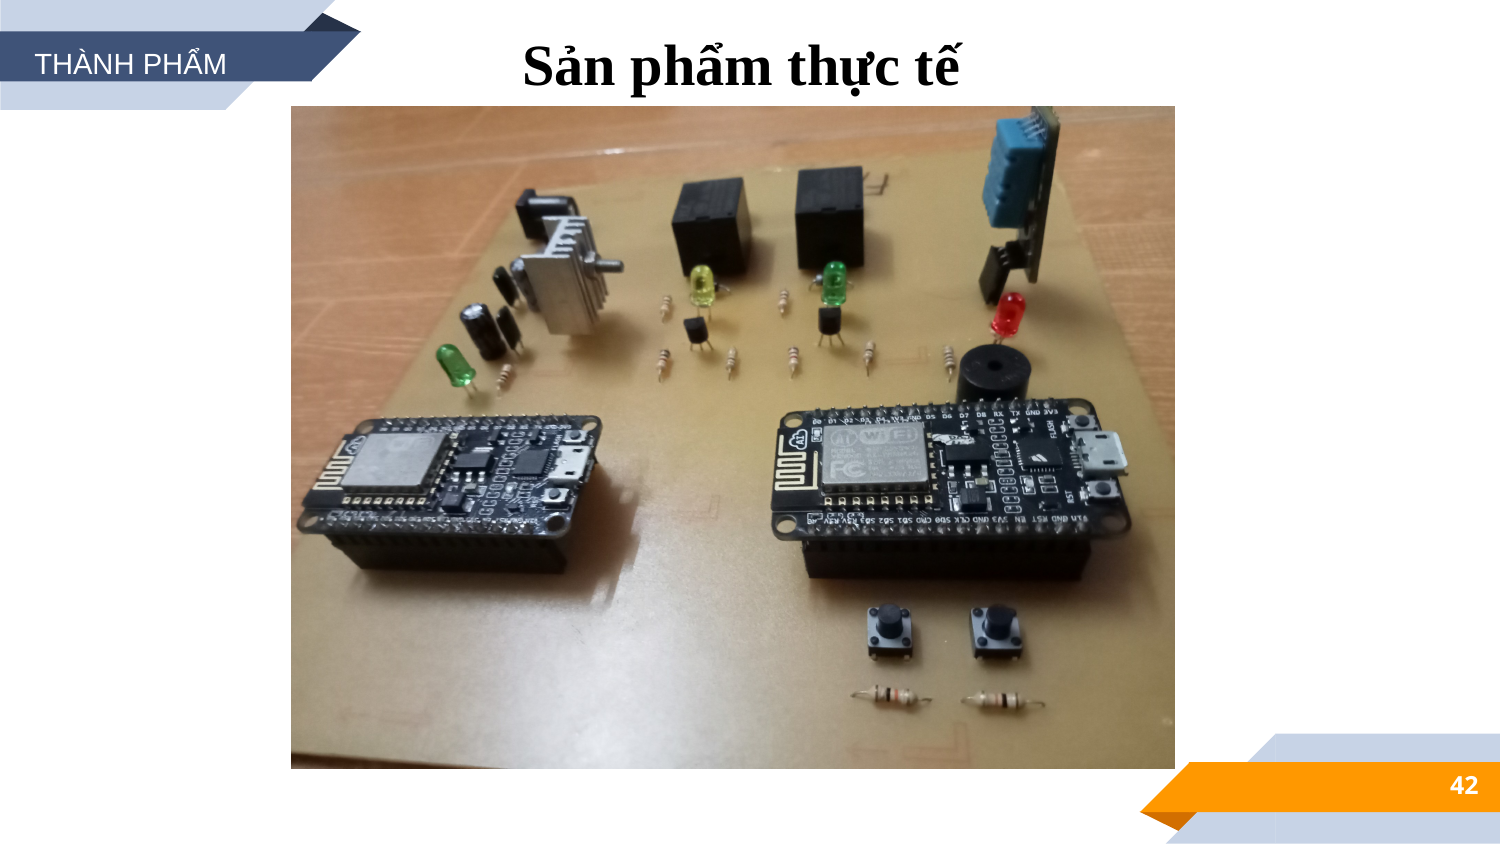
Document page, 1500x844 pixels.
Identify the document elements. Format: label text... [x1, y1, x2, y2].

picture [290, 106, 1175, 770]
text_box Sản phẩm thực tế [507, 19, 1070, 104]
slide_number 42 [1249, 760, 1494, 813]
text_box THÀNH PHẨM [19, 0, 882, 126]
